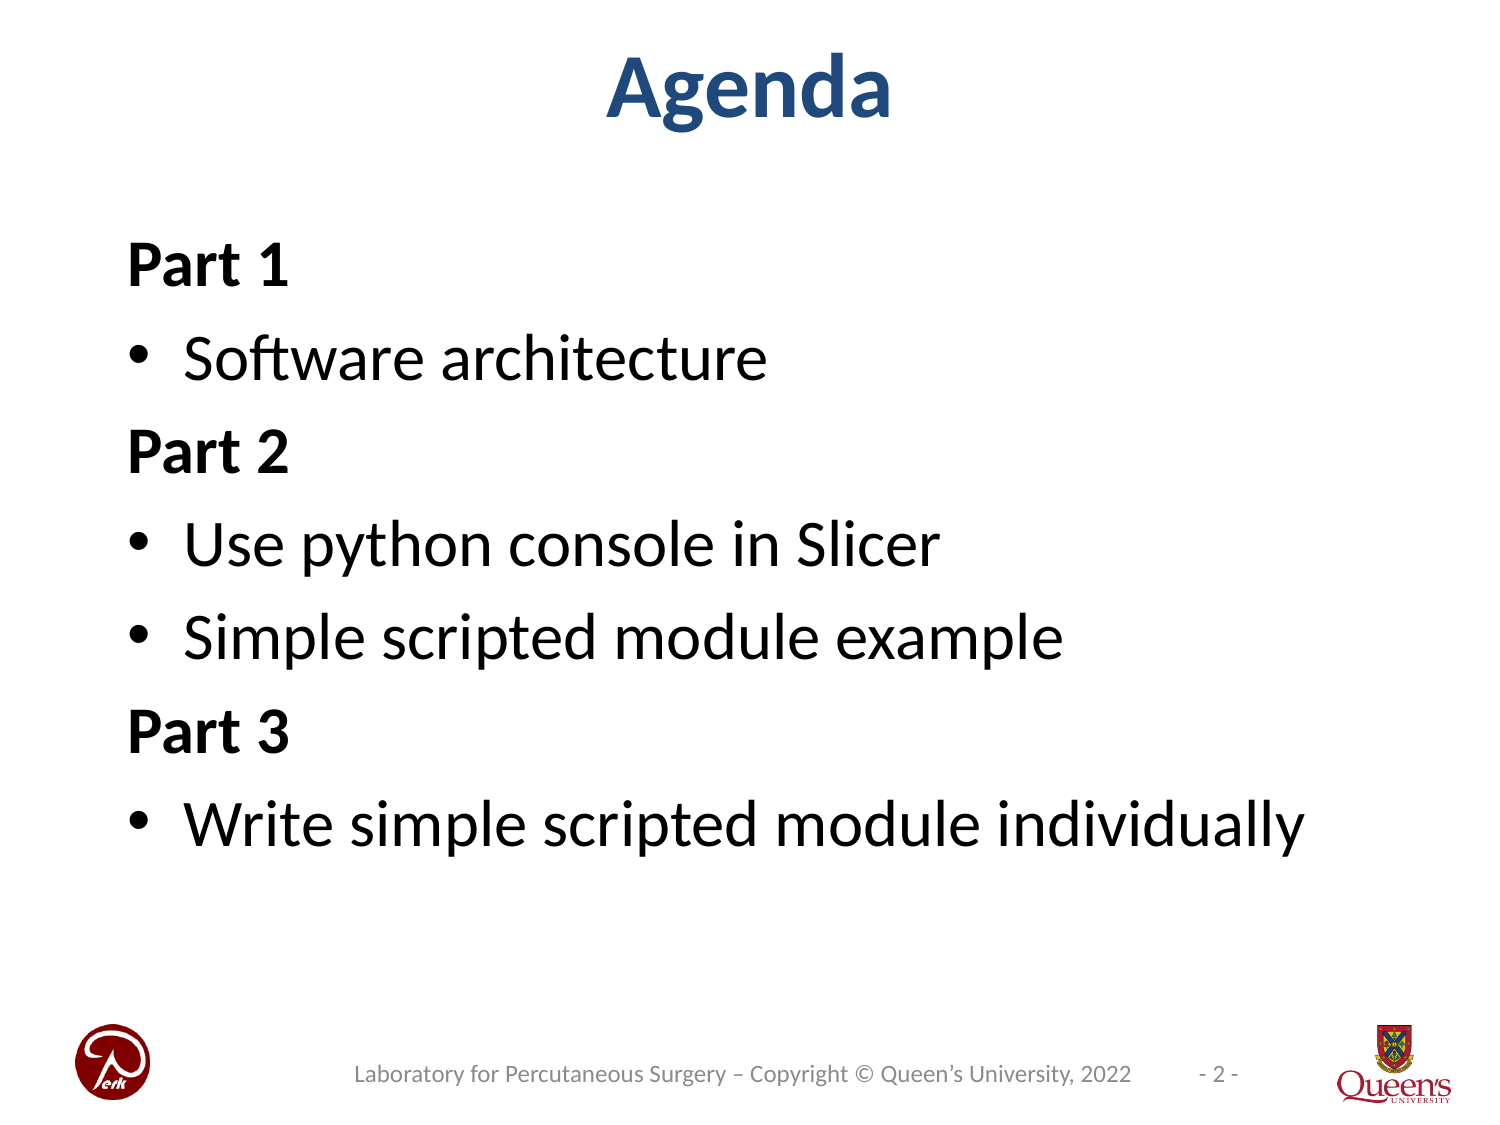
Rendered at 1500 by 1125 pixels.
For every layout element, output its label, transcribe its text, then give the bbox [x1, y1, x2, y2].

footer Laboratory for Percutaneous Surgery – Copyright © Queen’s University, 2022 [312, 1042, 1175, 1103]
picture [1337, 1025, 1451, 1103]
slide_number - 2 - [1175, 1042, 1263, 1103]
text_box Part 1 Software architecture Part 2 Use python console in Slicer Simple scripted module example Part 3 Write simple scripted module individually [112, 212, 1375, 1000]
picture [75, 1024, 150, 1100]
text_box Agenda [74, 0, 1425, 163]
